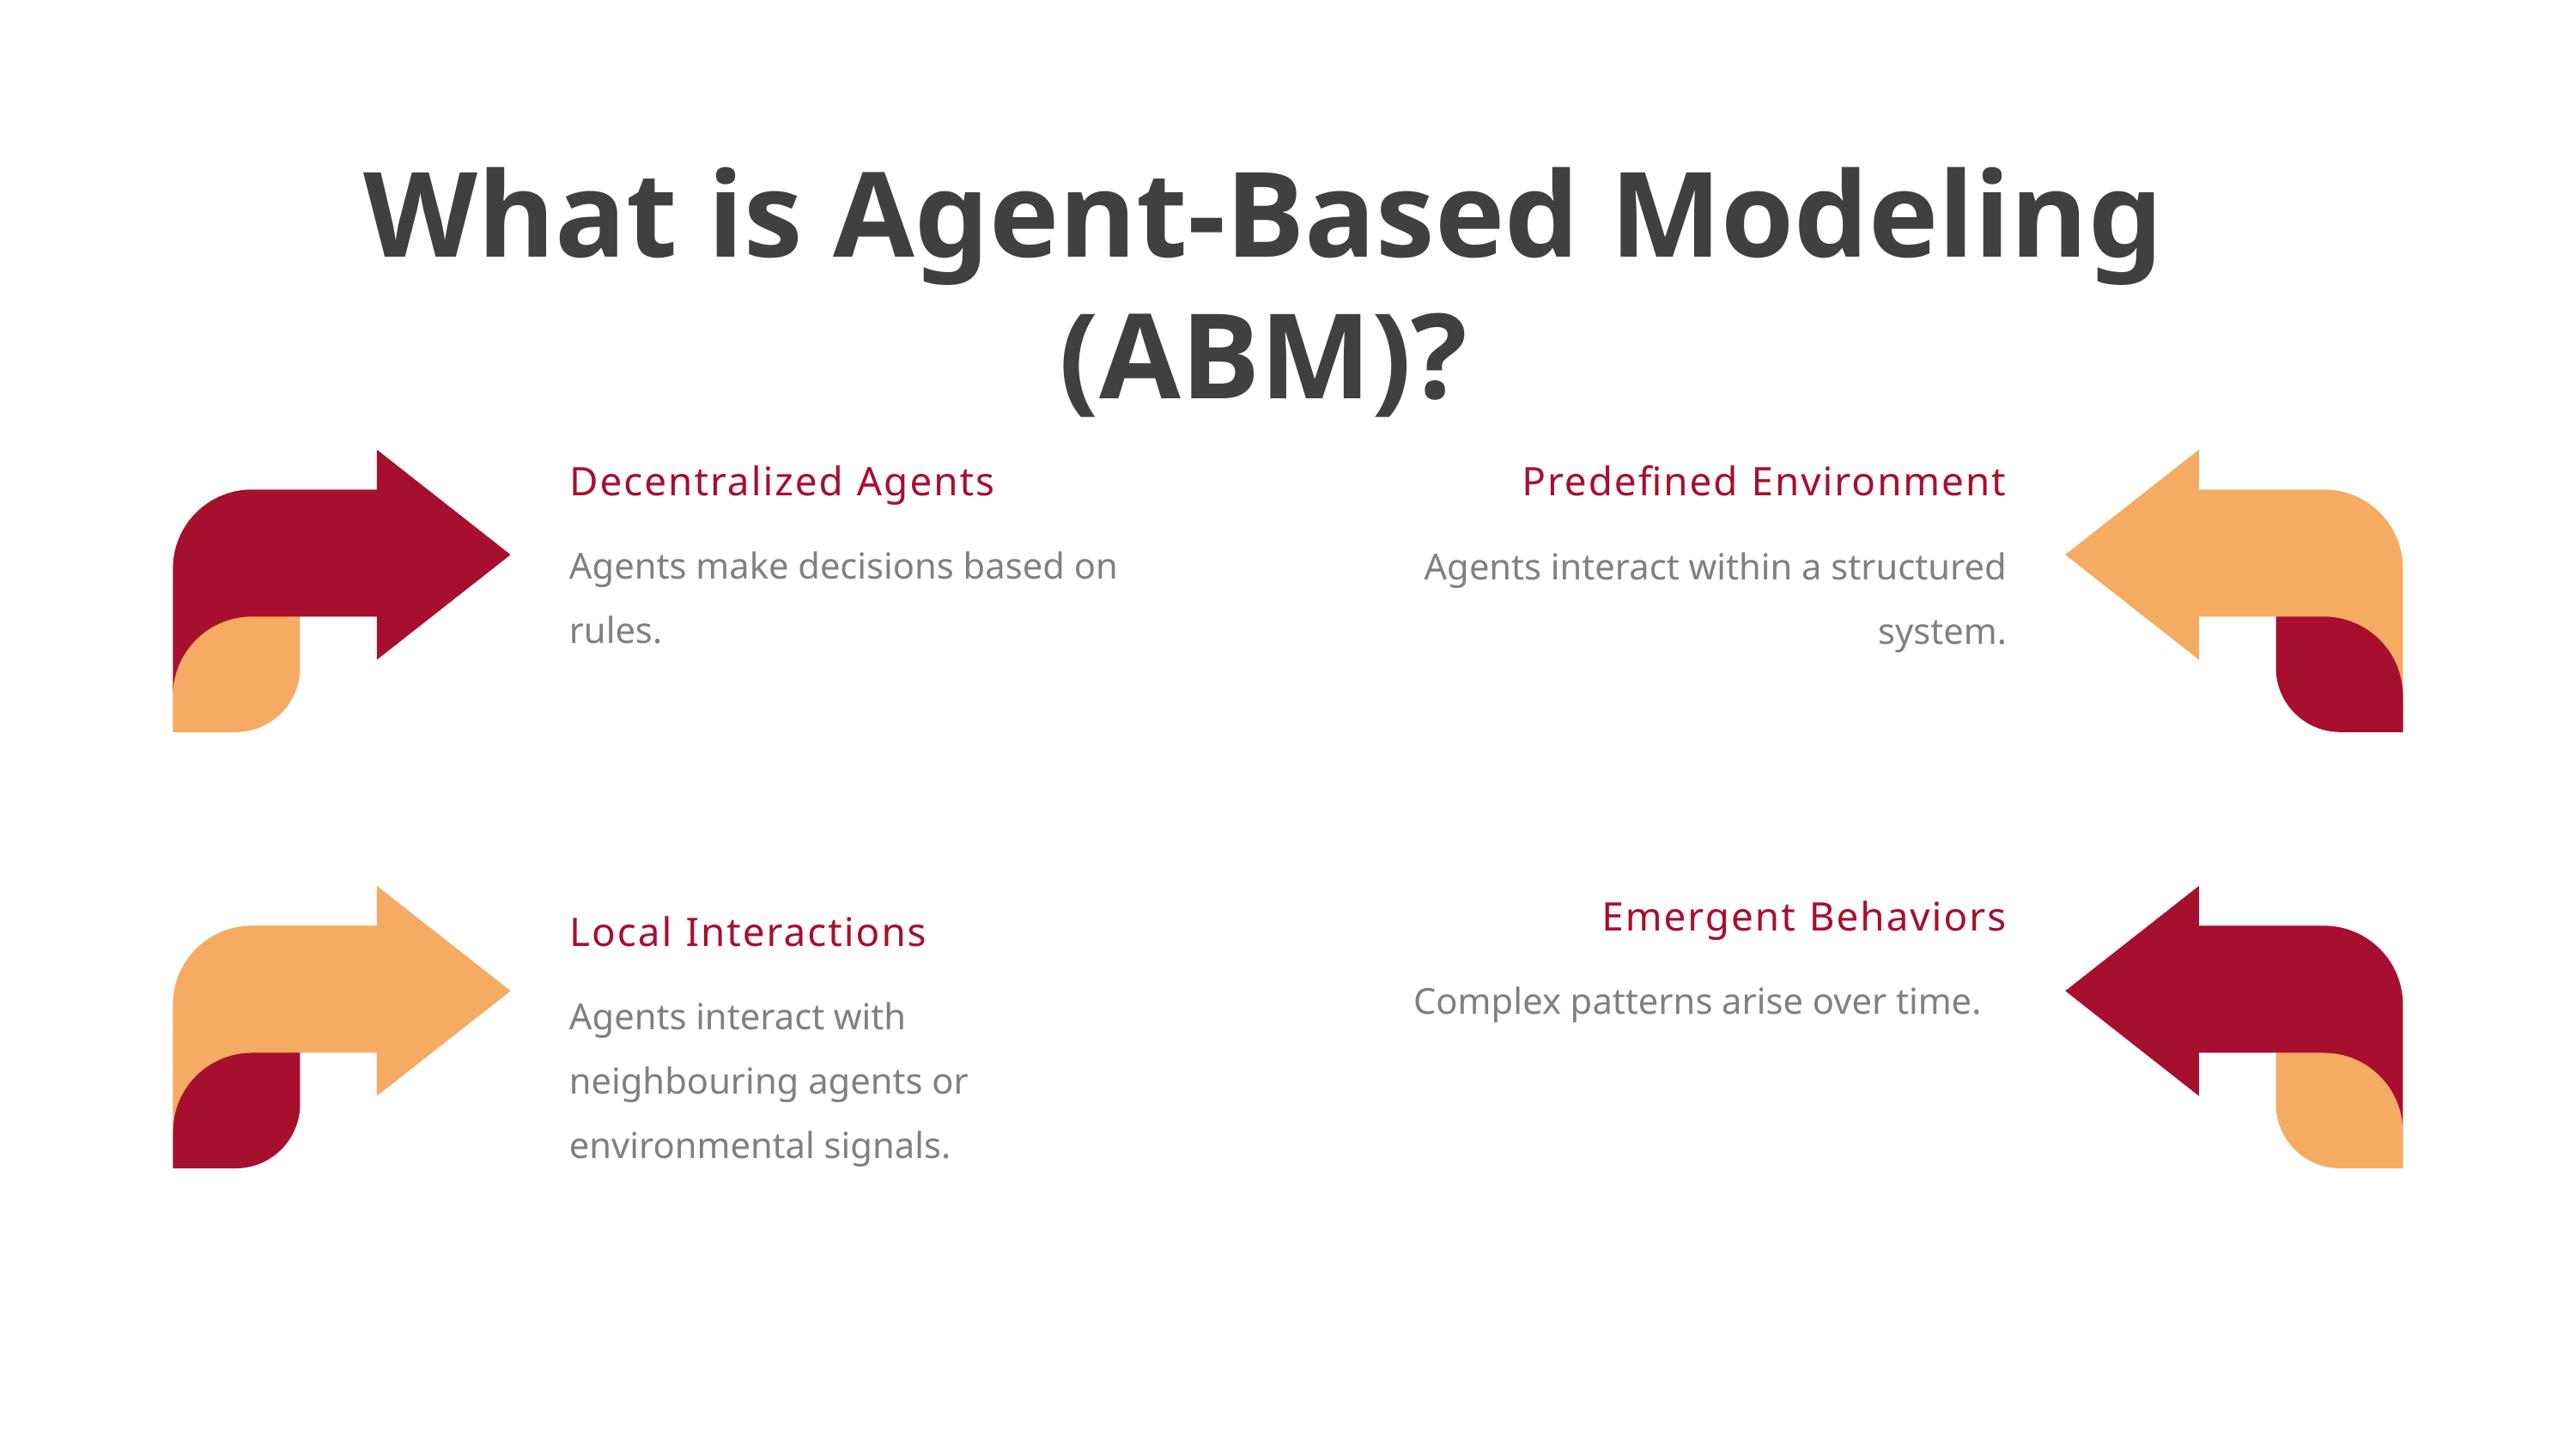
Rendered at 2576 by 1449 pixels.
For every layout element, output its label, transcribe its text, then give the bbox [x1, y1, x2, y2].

text_box [173, 1053, 301, 1169]
text_box Agents interact with neighbouring agents or environmental signals. [556, 966, 1145, 1173]
text_box [2065, 885, 2403, 1132]
text_box Emergent Behaviors [1312, 885, 2020, 945]
text_box Agents make decisions based on rules. [556, 515, 1145, 658]
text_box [173, 449, 511, 732]
text_box What is Agent-Based Modeling (ABM)? [265, 132, 2263, 428]
text_box [173, 885, 511, 1132]
text_box [2065, 449, 2403, 696]
text_box Predefined Environment [1312, 450, 2020, 511]
text_box [2275, 617, 2403, 732]
text_box Complex patterns arise over time. [1400, 950, 2020, 1028]
text_box Agents interact within a structured system. [1400, 515, 2020, 658]
text_box Decentralized Agents [556, 449, 1264, 510]
text_box [2275, 1053, 2403, 1169]
text_box Local Interactions [556, 900, 1264, 961]
